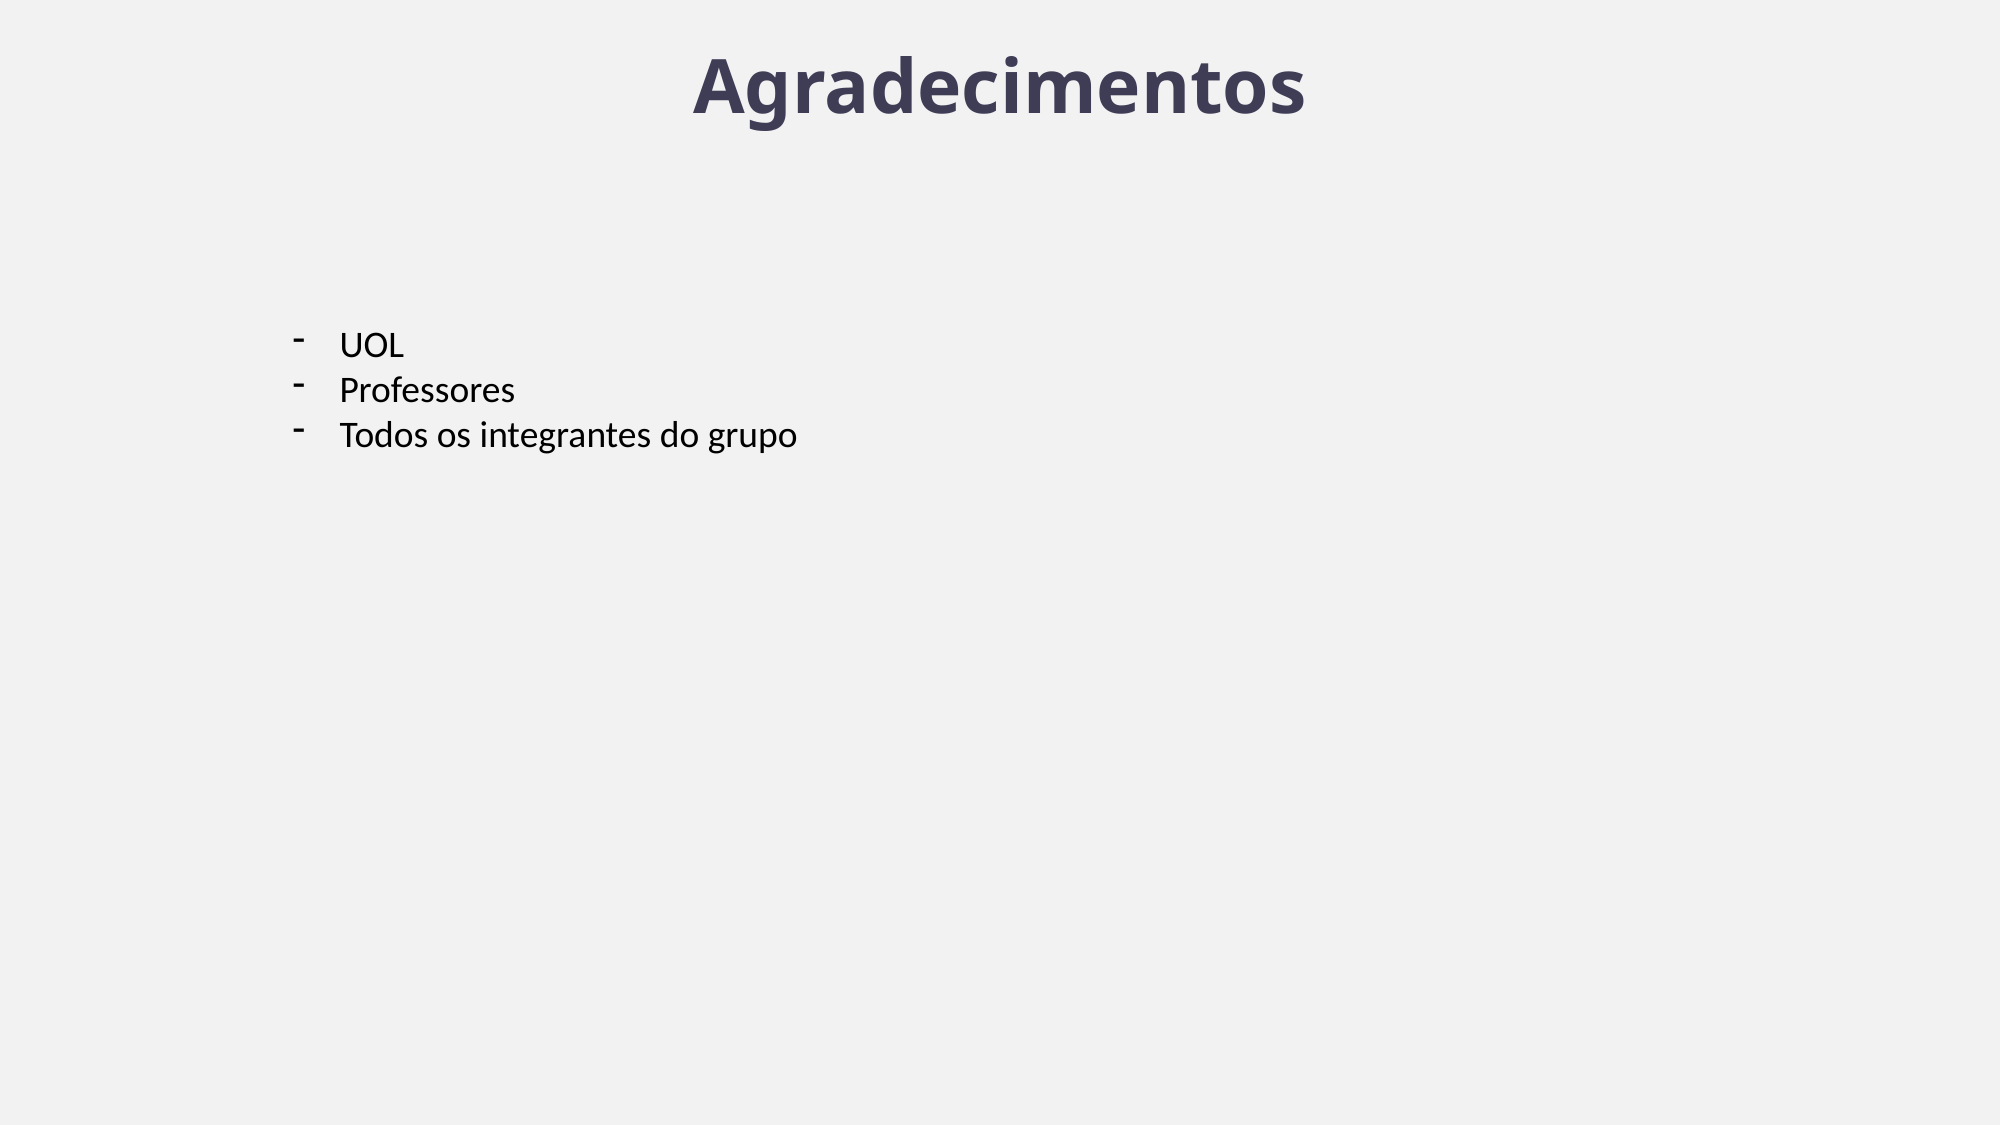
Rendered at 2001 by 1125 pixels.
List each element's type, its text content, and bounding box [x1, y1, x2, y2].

text_box Agradecimentos [672, 31, 1328, 136]
text_box UOL Professores Todos os integrantes do grupo [277, 312, 1280, 463]
